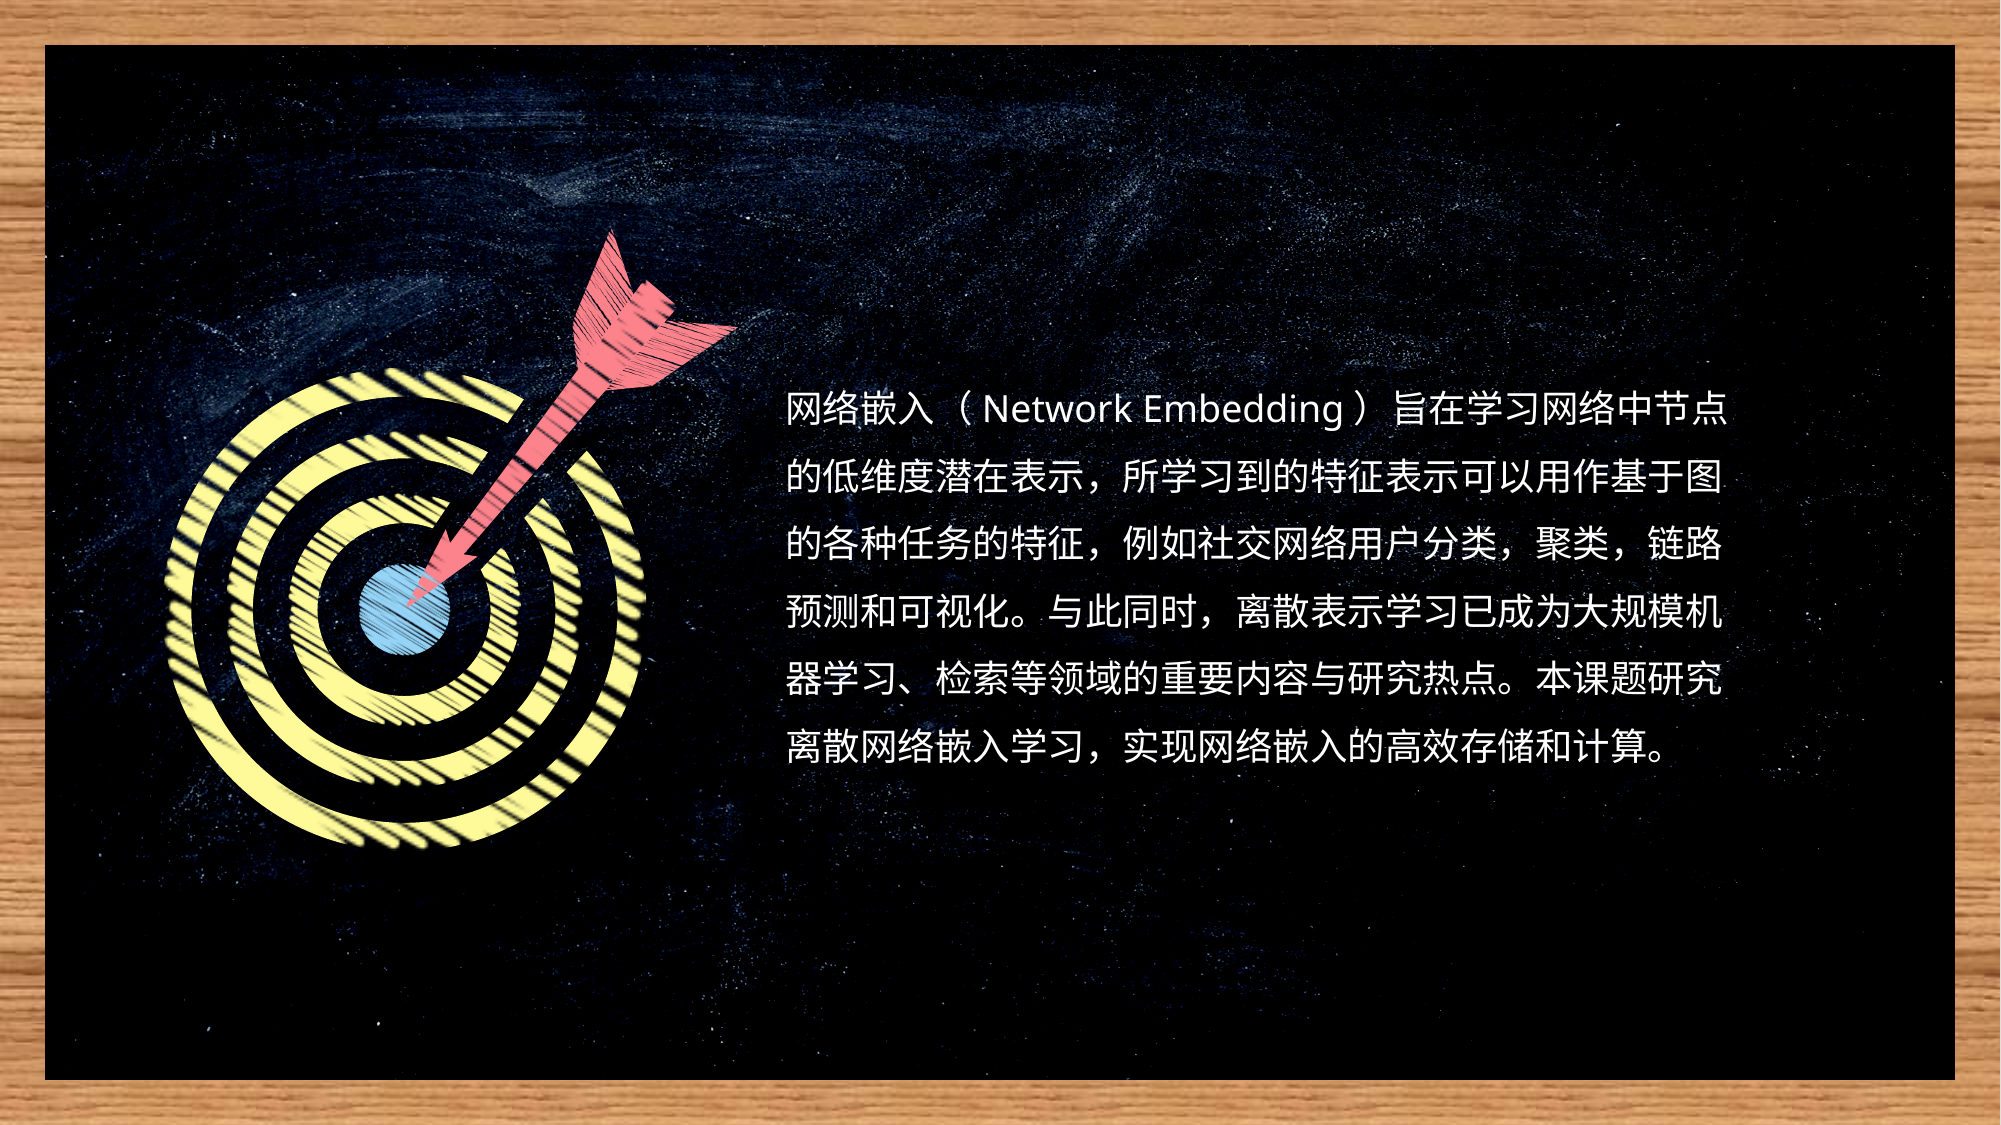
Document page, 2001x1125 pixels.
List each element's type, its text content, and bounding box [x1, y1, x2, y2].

text_box 01 [75, 85, 180, 176]
text_box 选题介绍 [180, 93, 649, 169]
text_box [225, 431, 583, 788]
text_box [404, 226, 739, 610]
text_box 网络嵌入（Network Embedding）旨在学习网络中节点的低维度潜在表示，所学习到的特征表示可以用作基于图的各种任务的特征，例如社交网络用户分类，聚类，链路预测和可视化。与此同时，离散表示学习已成为大规模机器学习、检索等领域的重要内容与研究热点。本课题研究离散网络嵌入学习，实现网络嵌入的高效存储和计算。 [770, 355, 1758, 776]
text_box [0, 0, 2000, 1125]
text_box [358, 563, 451, 656]
picture [46, 46, 1954, 1079]
text_box [287, 493, 521, 727]
text_box [162, 367, 647, 852]
